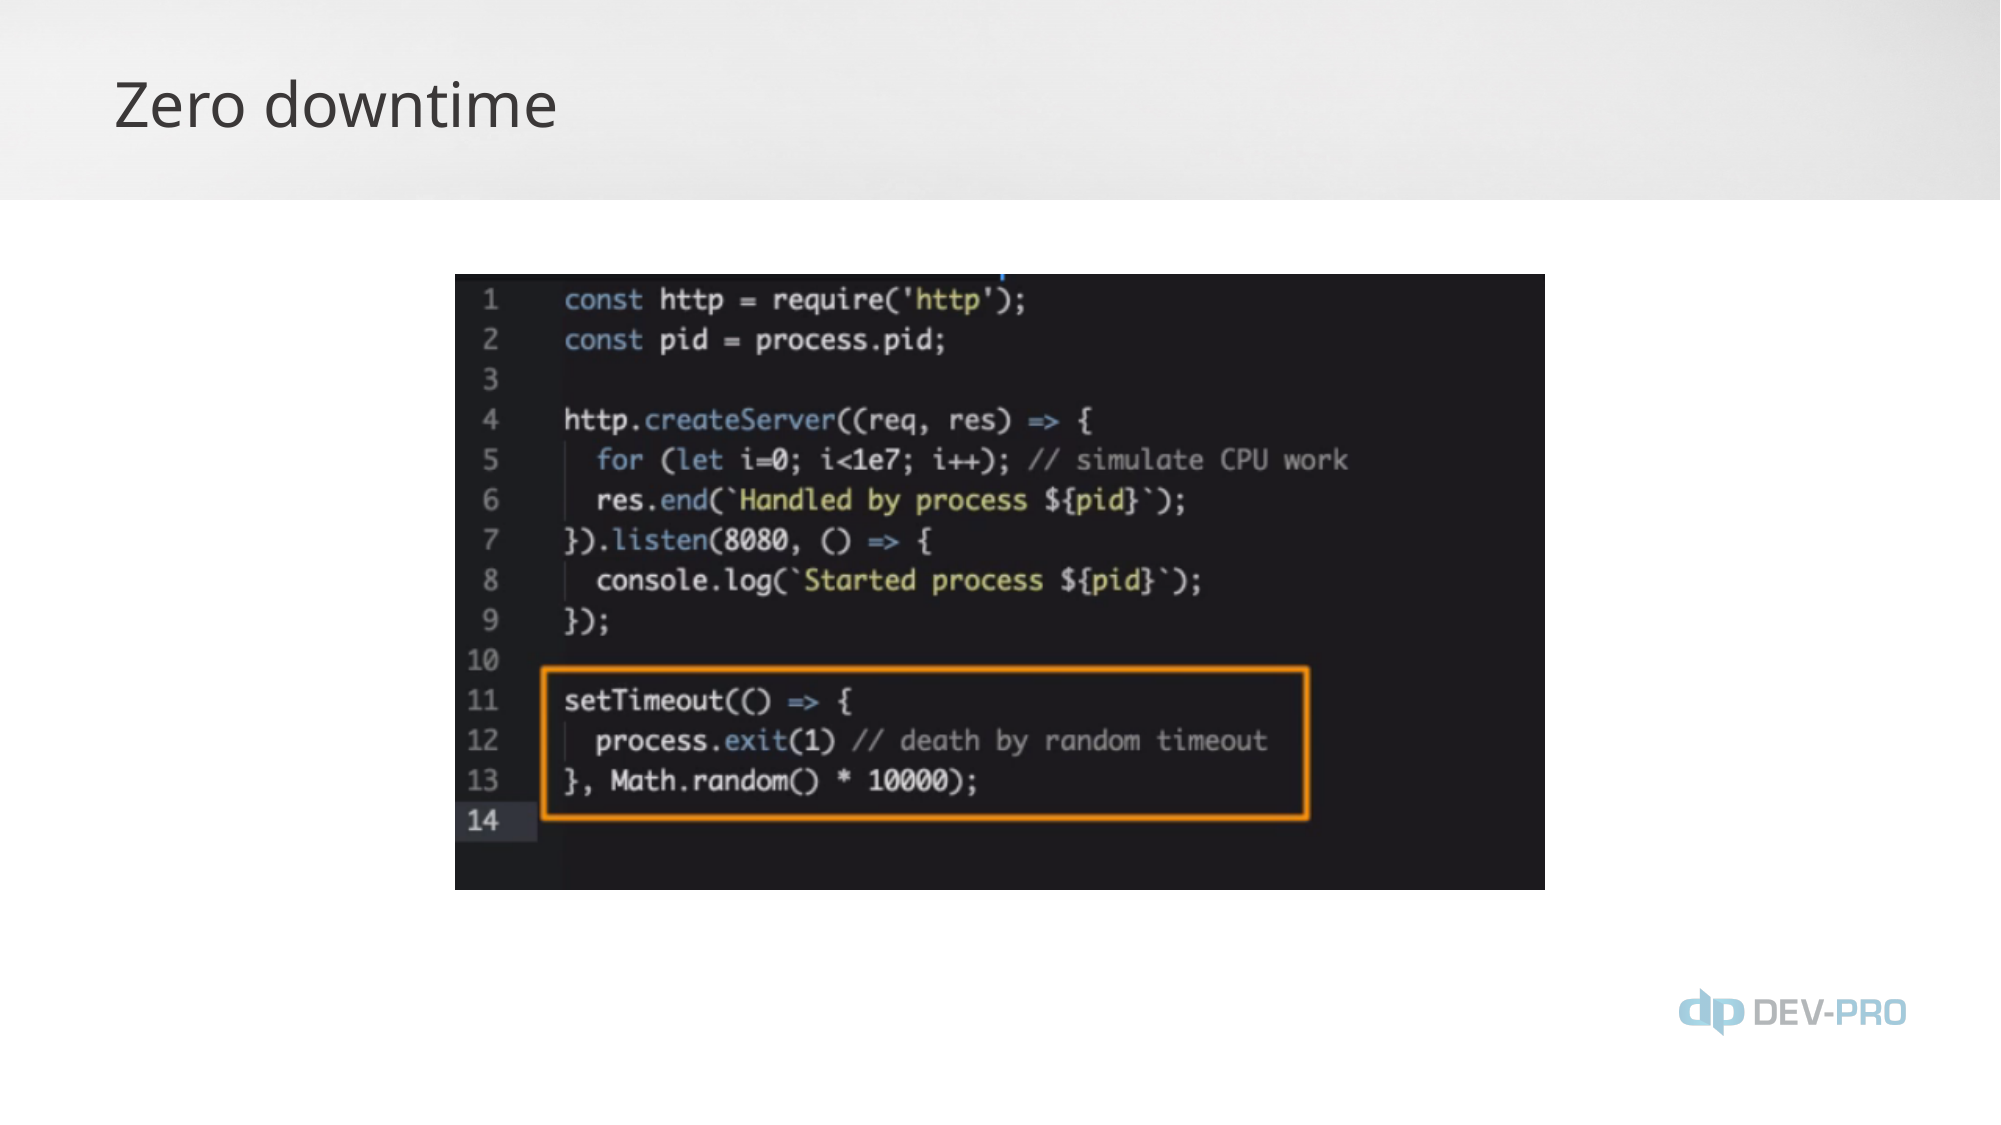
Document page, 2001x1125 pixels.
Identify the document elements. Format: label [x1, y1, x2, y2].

picture [1679, 988, 1906, 1036]
picture [0, 0, 2000, 200]
picture [455, 274, 1545, 890]
